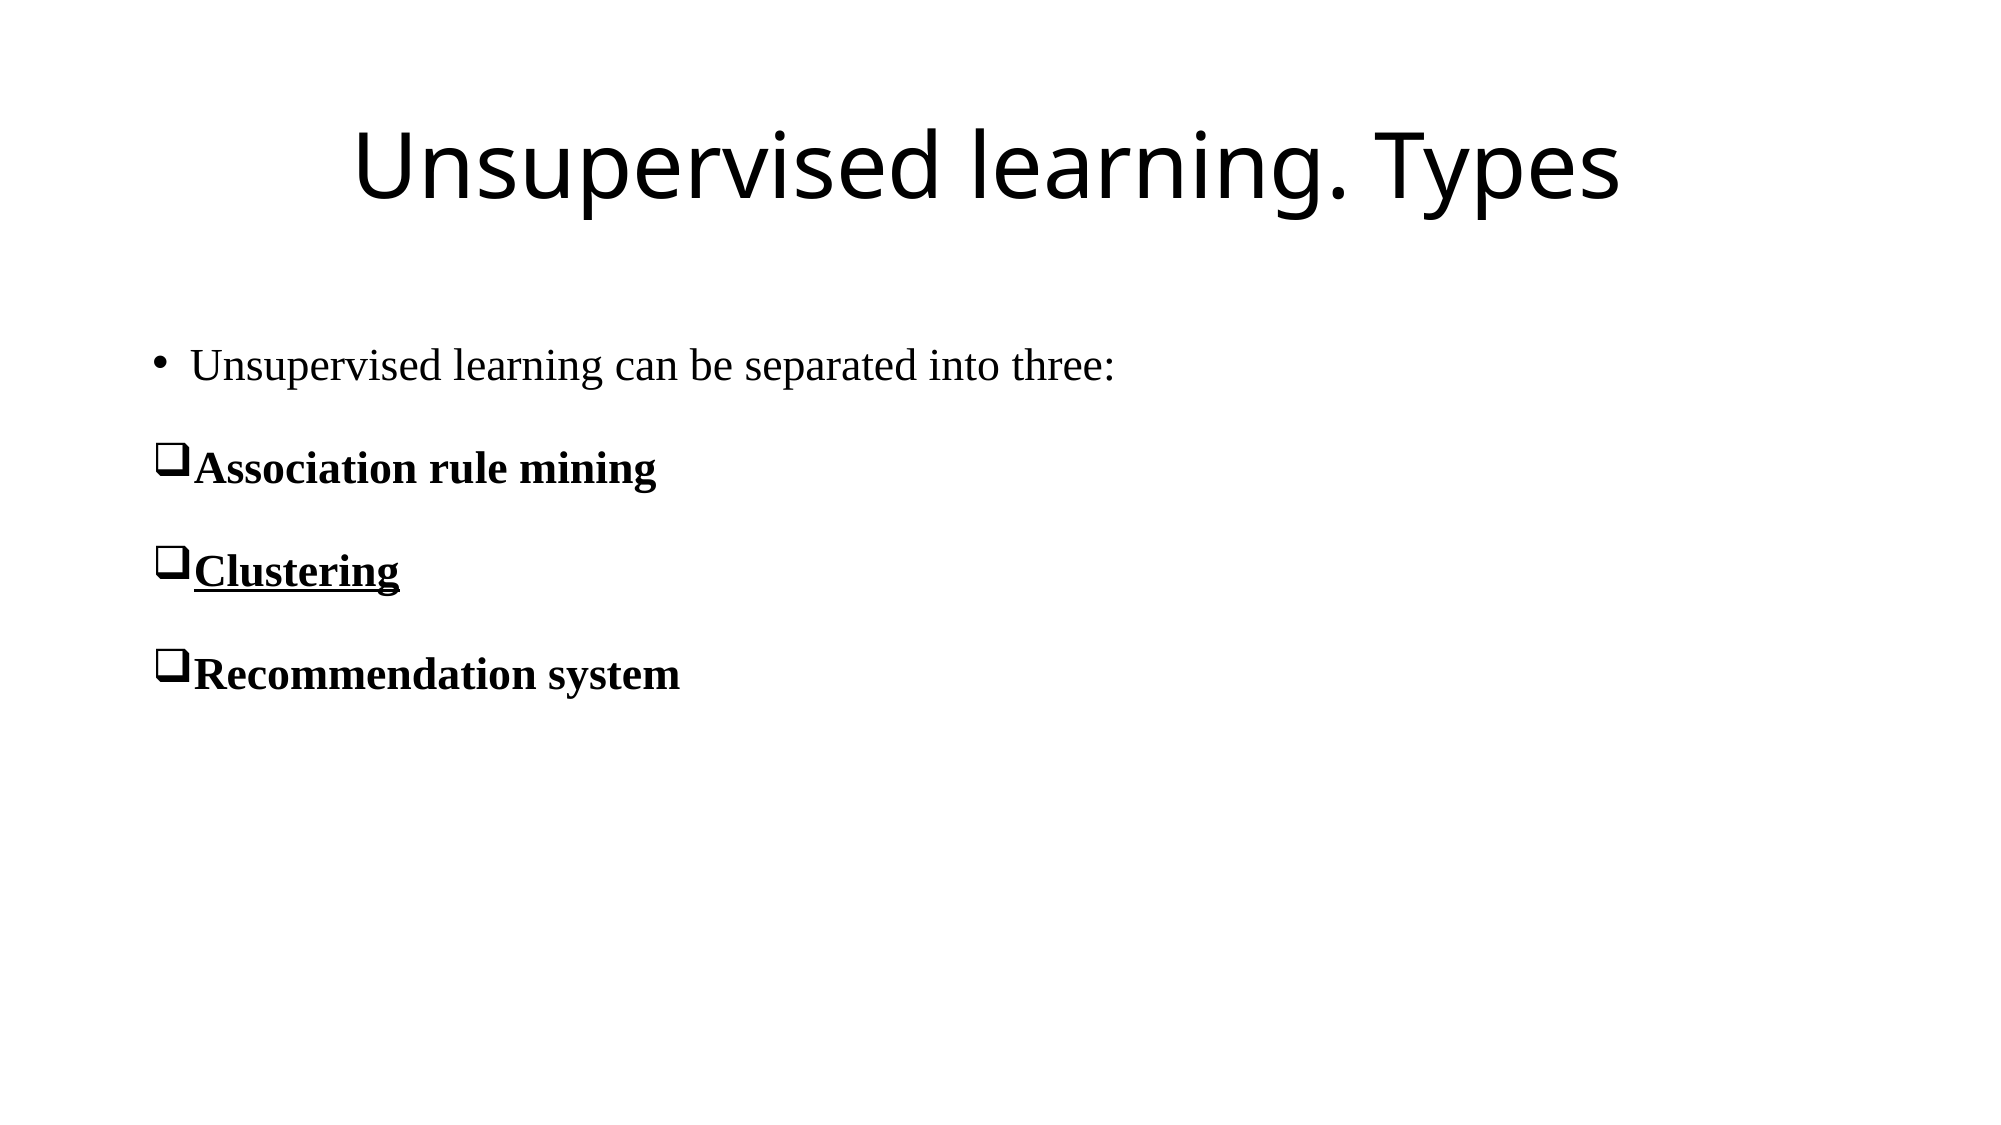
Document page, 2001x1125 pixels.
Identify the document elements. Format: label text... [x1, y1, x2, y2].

list Unsupervised learning can be separated into three: Association rule mining Clustering Recommendation system [137, 299, 1863, 1014]
title Unsupervised learning. Types [137, 59, 1863, 278]
